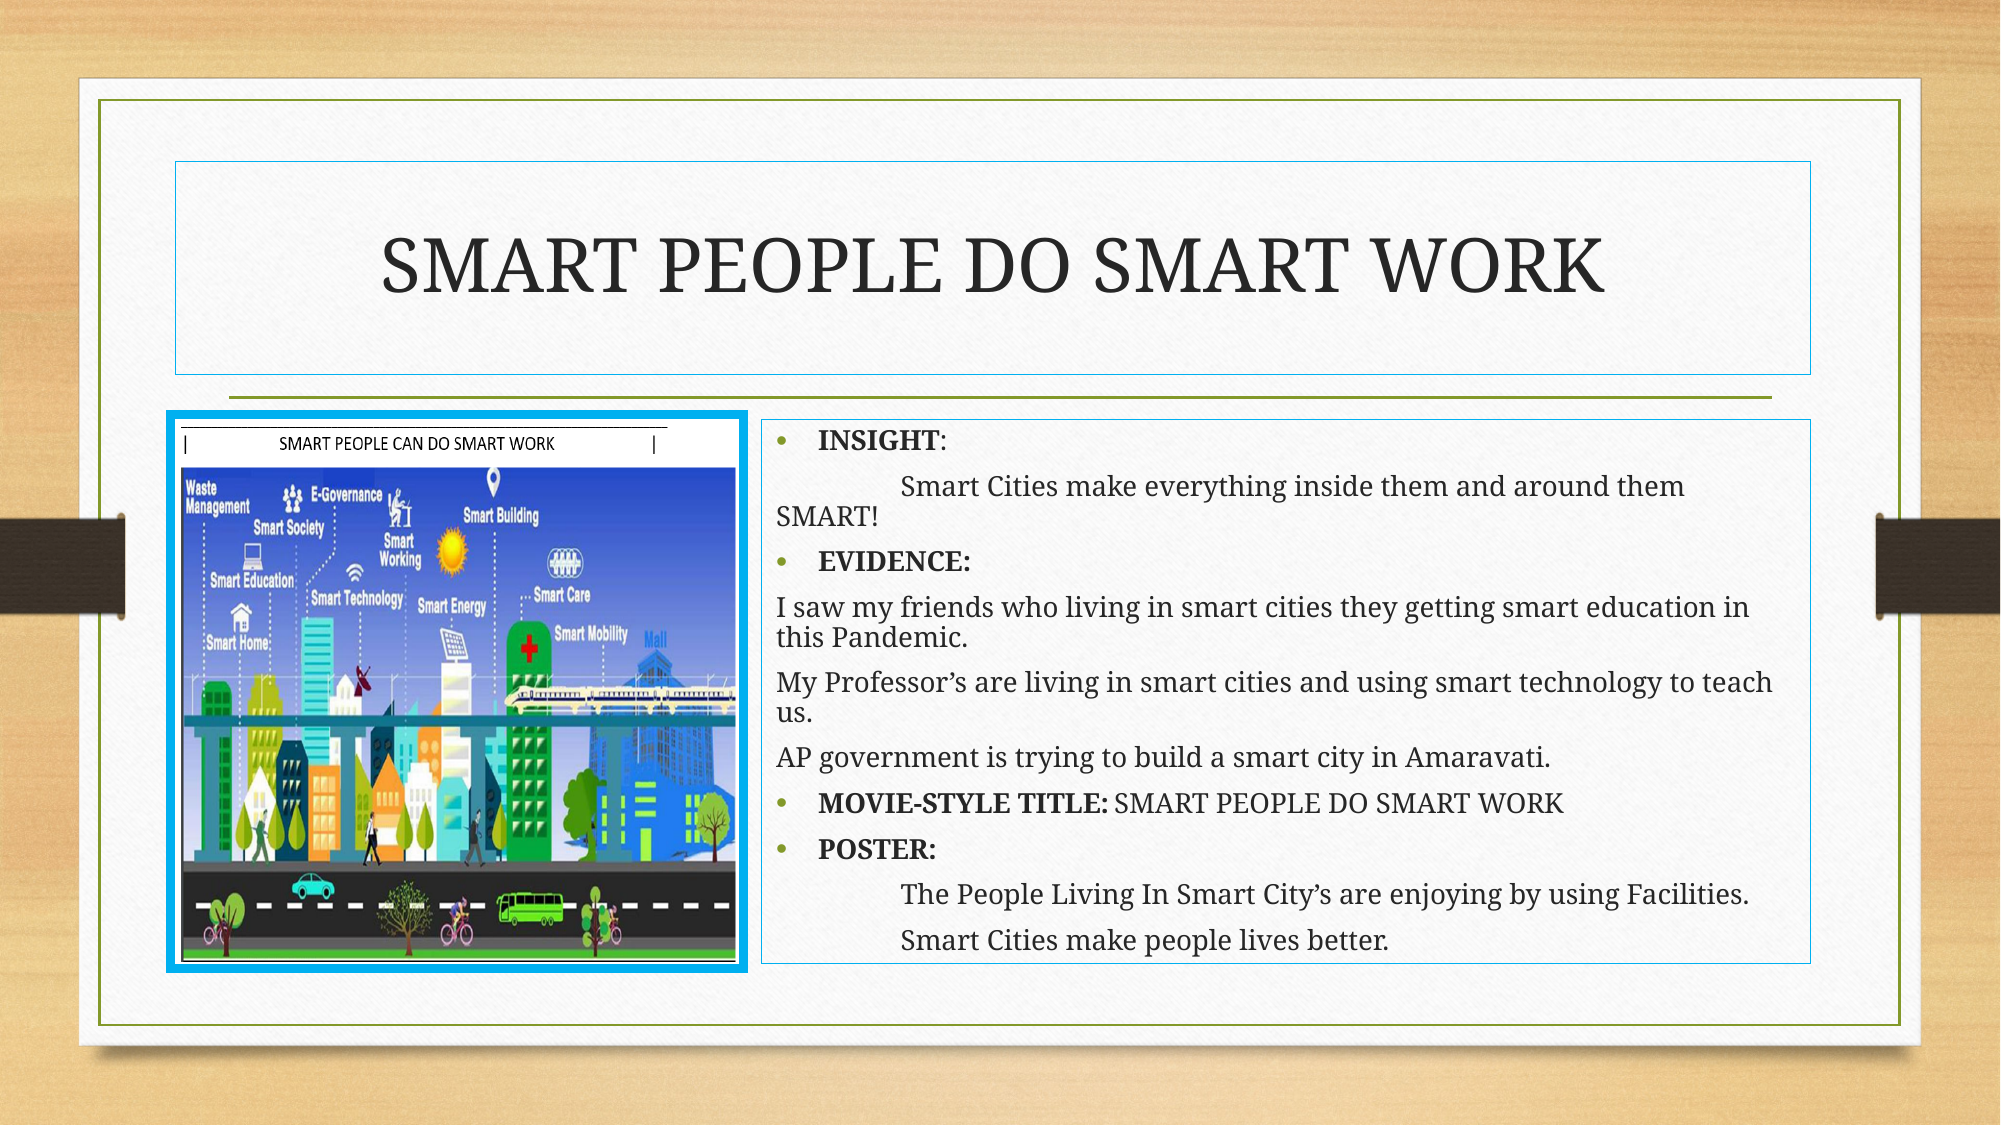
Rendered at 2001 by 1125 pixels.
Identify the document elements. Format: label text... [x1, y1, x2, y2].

picture [0, 0, 2001, 1125]
list INSIGHT: Smart Cities make everything inside them and around them SMART! EVIDENCE: I saw my friends who living in smart cities they getting smart education in this Pandemic. My Professor’s are living in smart cities and using smart technology to teach us. AP government is trying to build a smart city in Amaravati. MOVIE-STYLE TITLE: SMART PEOPLE DO SMART WORK POSTER: The People Living In Smart City’s are enjoying by using Facilities. Smart Cities make people lives better. [761, 419, 1811, 964]
title SMART PEOPLE DO SMART WORK [175, 161, 1811, 375]
